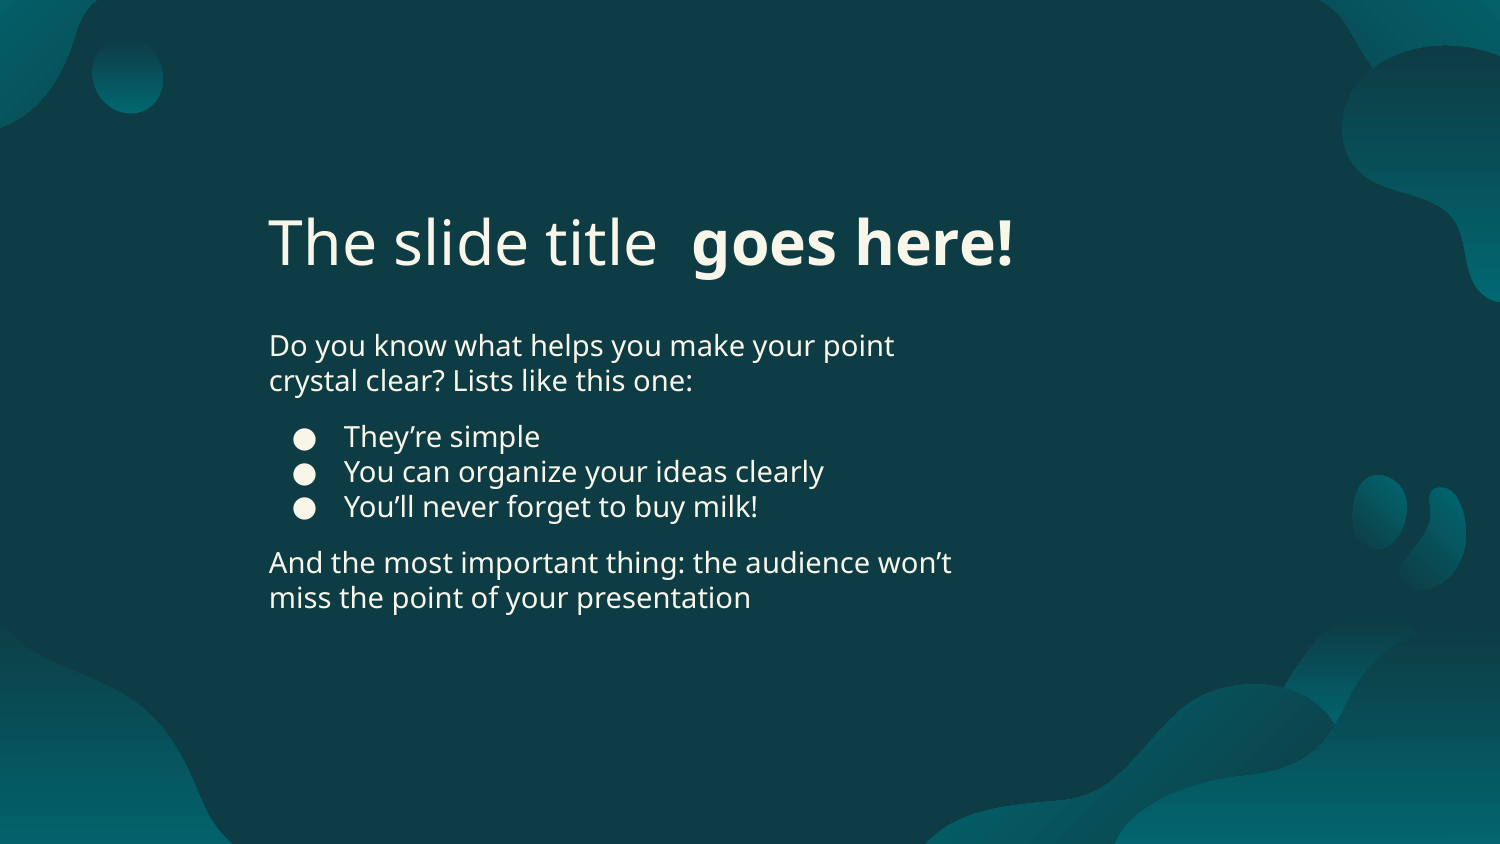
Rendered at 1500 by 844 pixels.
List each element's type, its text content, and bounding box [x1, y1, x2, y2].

title The slide title goes here! [253, 188, 1063, 291]
list Do you know what helps you make your point crystal clear? Lists like this one: They’re simple You can organize your ideas clearly You’ll never forget to buy milk! And the most important thing: the audience won’t miss the point of your presentation [253, 312, 999, 645]
